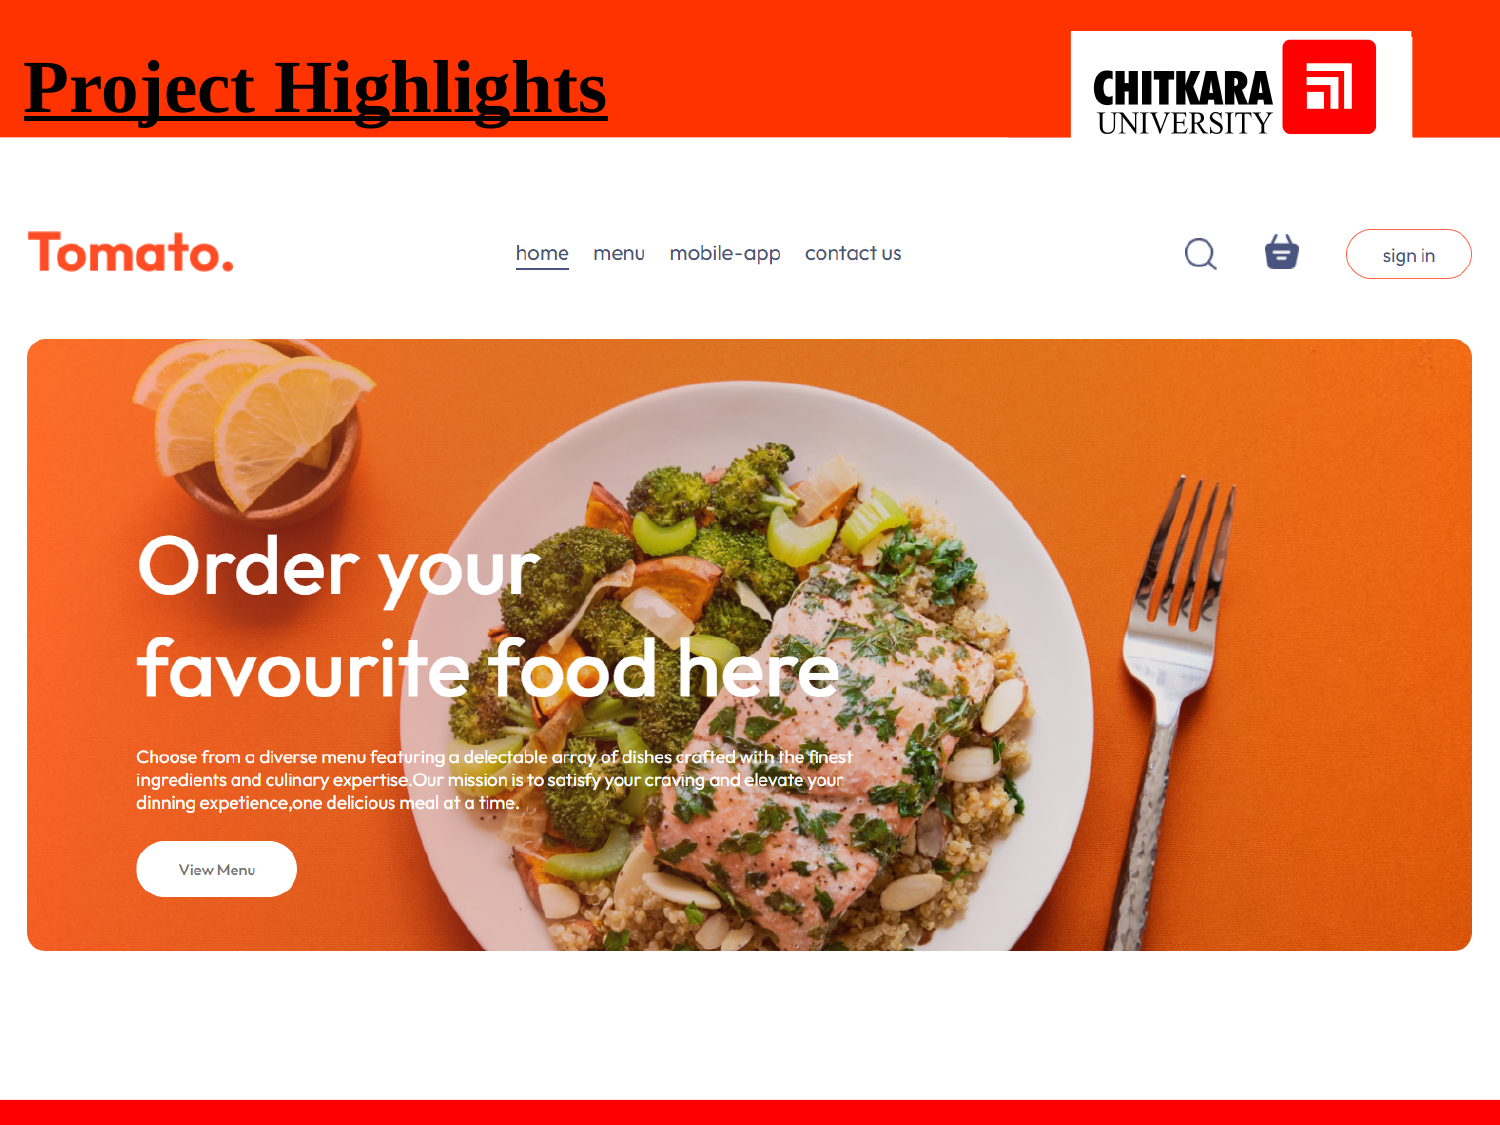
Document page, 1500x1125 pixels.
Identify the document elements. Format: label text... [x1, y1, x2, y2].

picture [1074, 37, 1391, 138]
picture [0, 207, 1500, 990]
text_box Project Highlights [0, 29, 632, 135]
